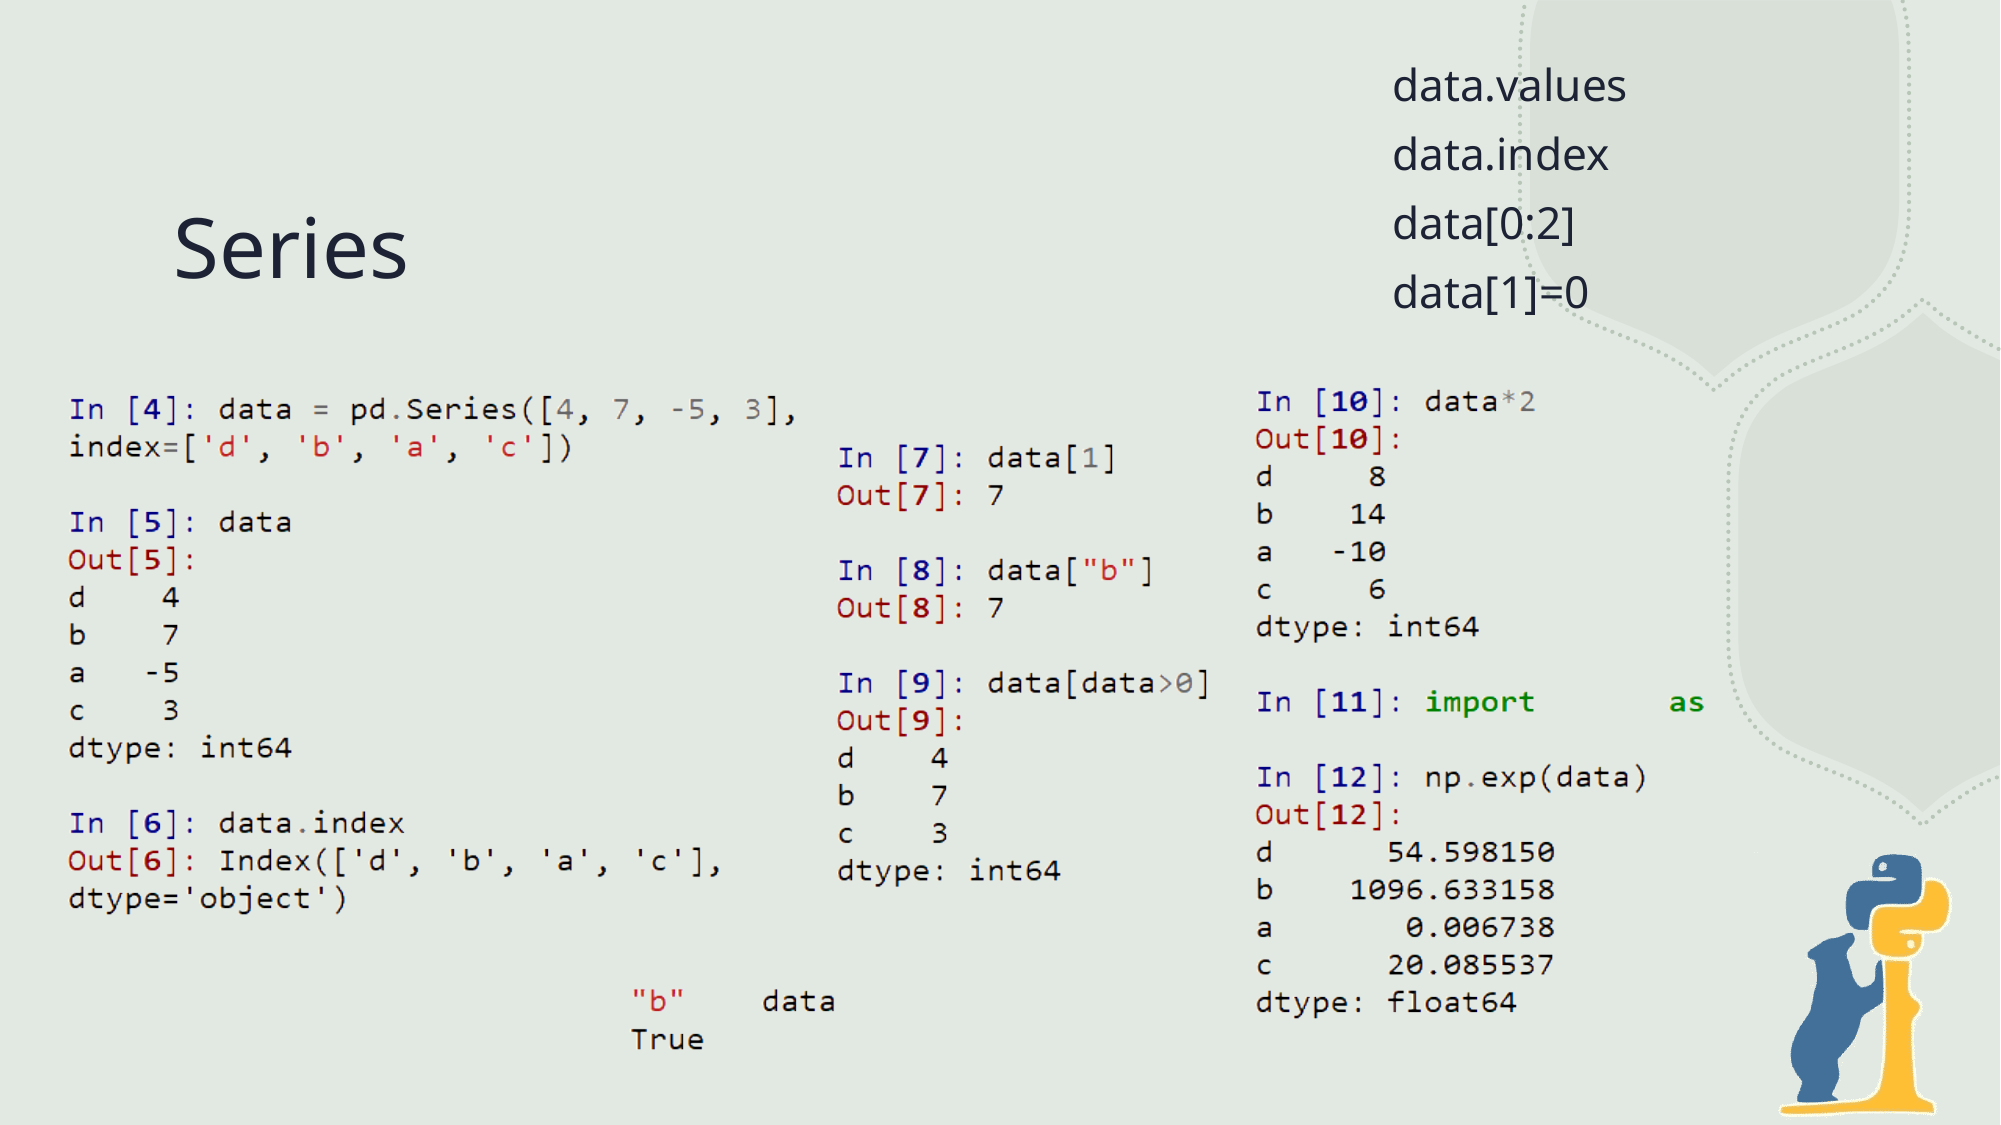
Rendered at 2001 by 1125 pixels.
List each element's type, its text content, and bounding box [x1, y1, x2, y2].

picture [1254, 385, 2000, 1125]
picture [62, 385, 813, 929]
picture [837, 432, 1230, 906]
list data.values data.index data[0:2] data[1]=0 [1377, 44, 1748, 332]
picture [627, 975, 864, 1069]
title Series [158, 157, 1377, 332]
